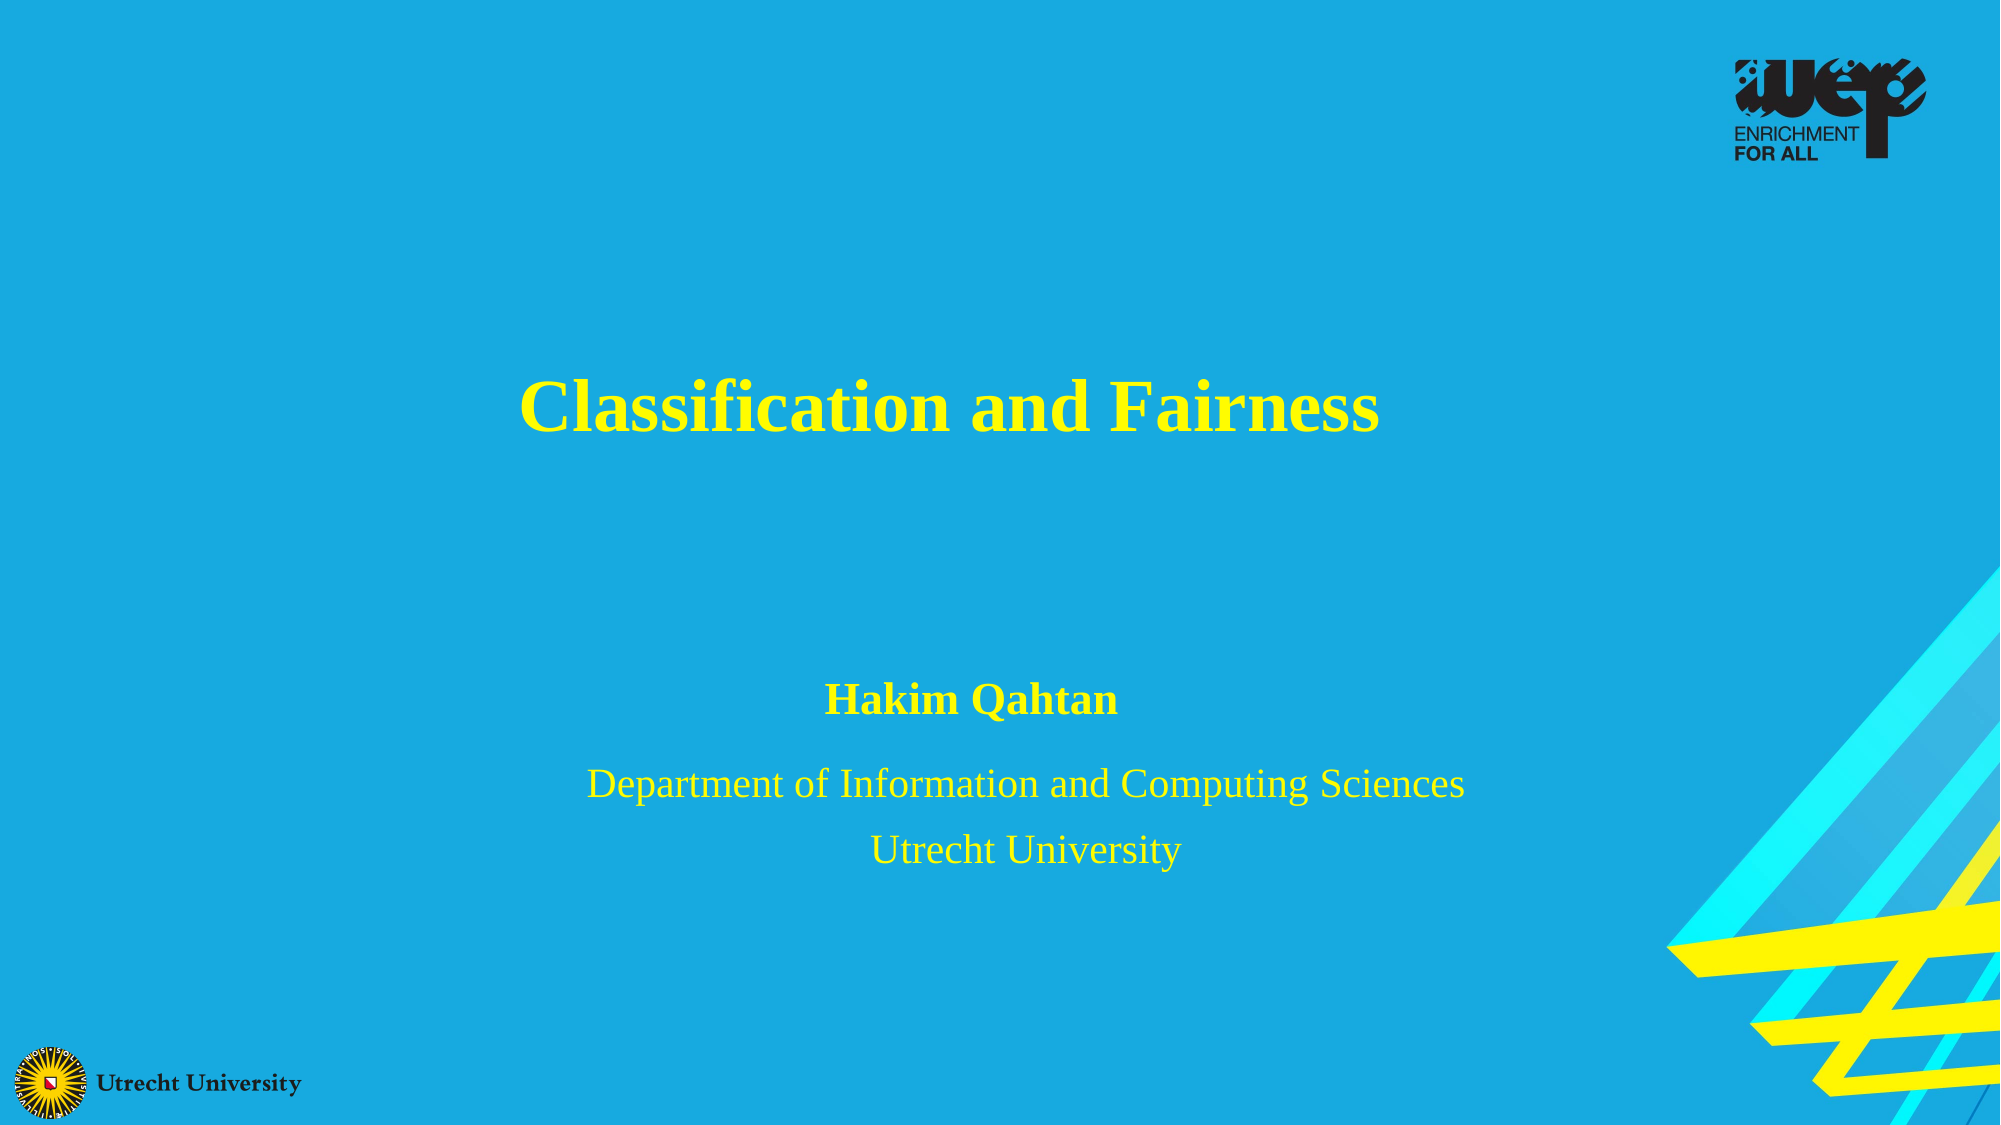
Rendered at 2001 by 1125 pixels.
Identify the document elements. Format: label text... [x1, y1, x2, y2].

text_box Hakim Qahtan [558, 668, 1385, 741]
text_box Classification and Fairness [438, 348, 1461, 454]
picture [0, 0, 2000, 1125]
text_box Department of Information and Computing Sciences Utrecht University [421, 754, 1632, 897]
